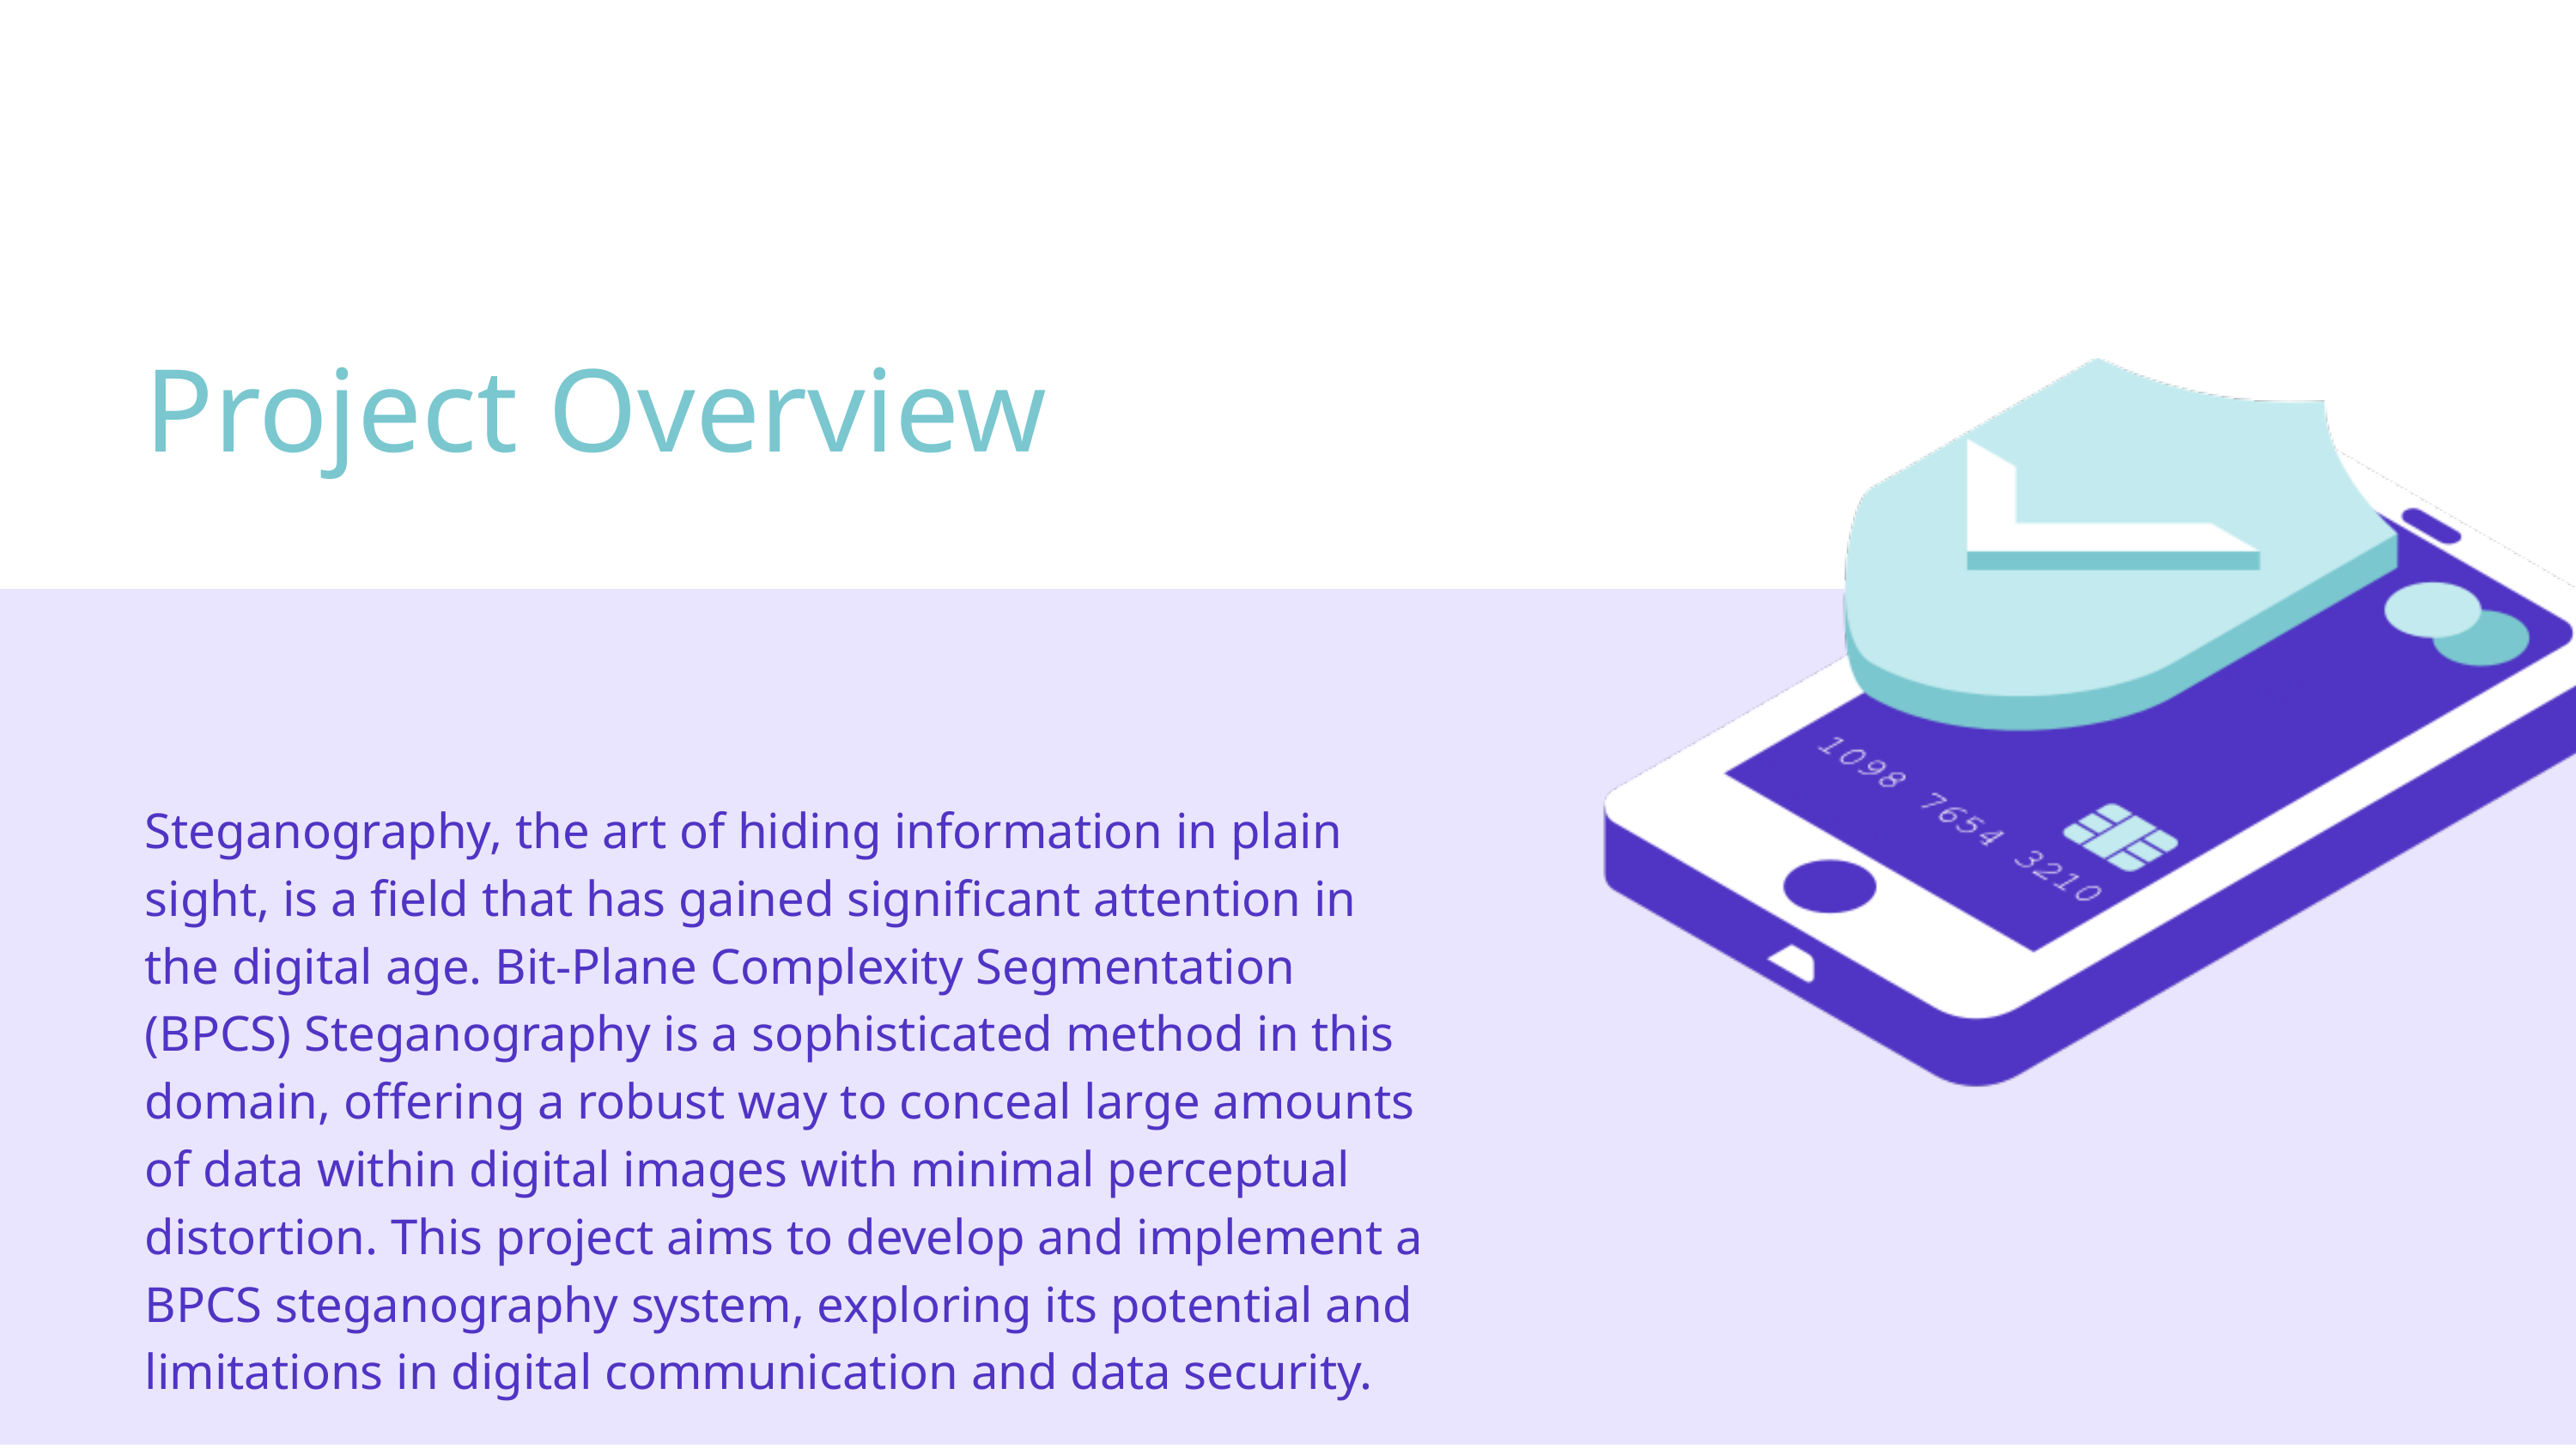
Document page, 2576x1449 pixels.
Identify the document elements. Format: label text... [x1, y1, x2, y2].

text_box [0, 588, 2576, 1445]
text_box [1602, 358, 2576, 585]
text_box Project Overview [144, 337, 1631, 476]
